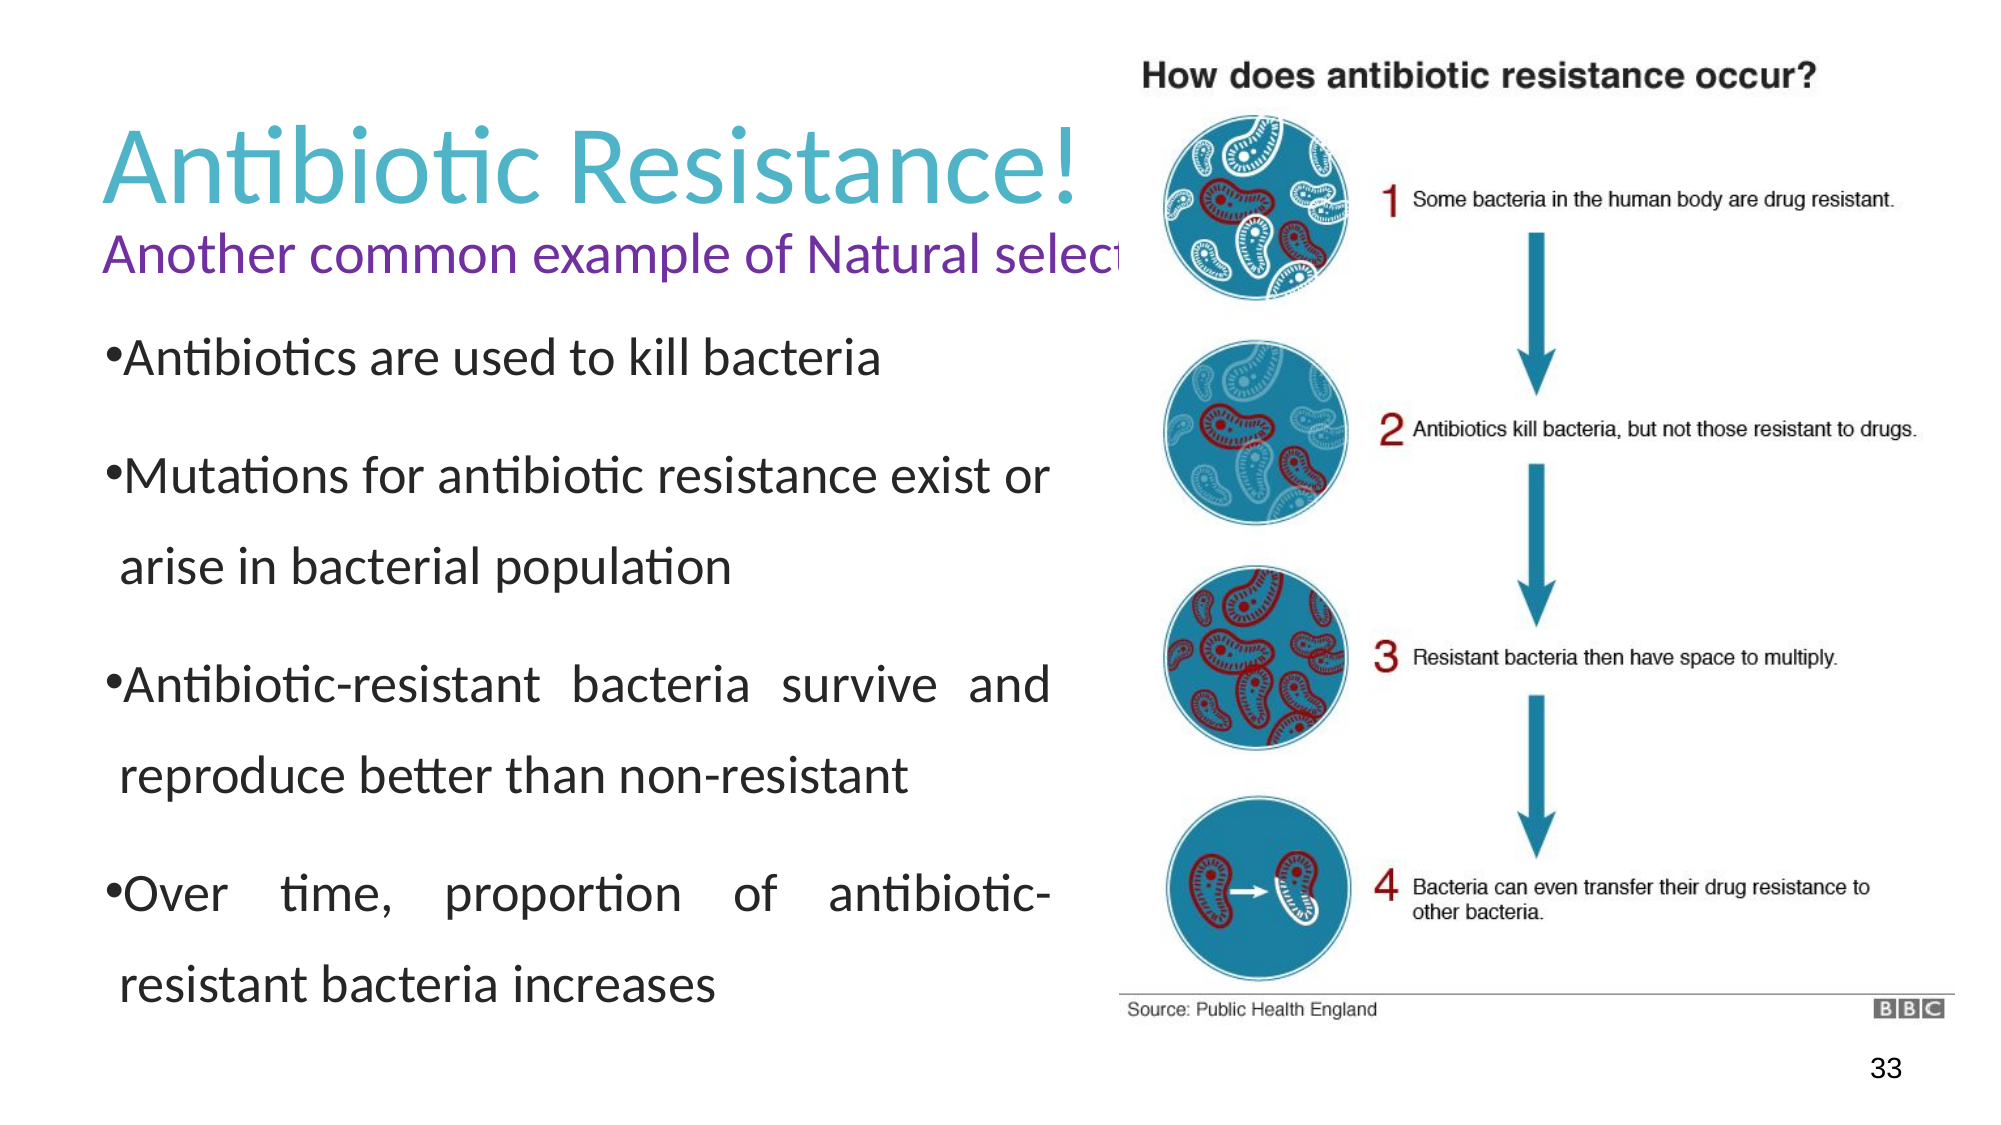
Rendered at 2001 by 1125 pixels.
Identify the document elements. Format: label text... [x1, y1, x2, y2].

title Antibiotic Resistance! Another common example of Natural selection [87, 62, 1114, 335]
list Antibiotics are used to kill bacteria Mutations for antibiotic resistance exist or arise in bacterial population Antibiotic-resistant bacteria survive and reproduce better than non-resistant Over time, proportion of antibiotic-resistant bacteria increases [89, 288, 1069, 1029]
picture [1119, 24, 1955, 1026]
text_box 33 [1437, 1034, 1918, 1092]
